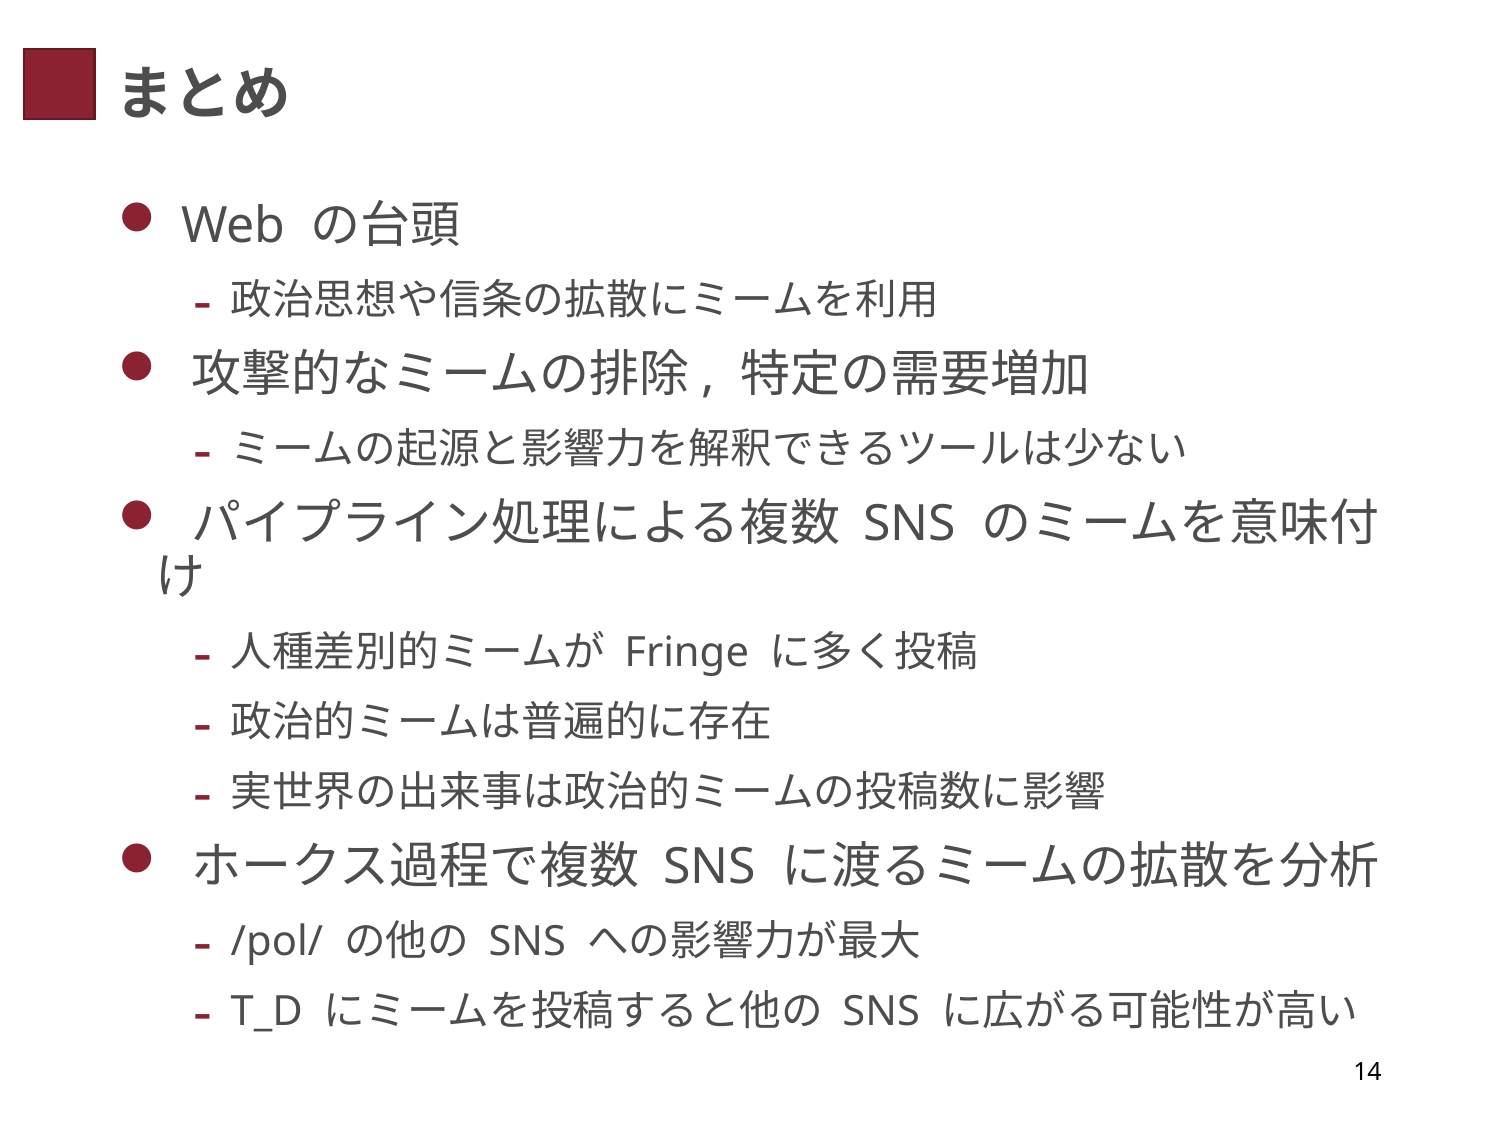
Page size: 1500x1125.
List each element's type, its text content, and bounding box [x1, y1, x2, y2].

list Web の台頭 政治思想や信条の拡散にミームを利用 攻撃的なミームの排除, 特定の需要増加 ミームの起源と影響力を解釈できるツールは少ない パイプライン処理による複数 SNS のミームを意味付け 人種差別的ミームが Fringe に多く投稿 政治的ミームは普遍的に存在 実世界の出来事は政治的ミームの投稿数に影響 ホークス過程で複数 SNS に渡るミームの拡散を分析 /pol/ の他の SNS への影響力が最大 T_D にミームを投稿すると他の SNS に広がる可能性が高い [103, 192, 1438, 1064]
title まとめ [100, 23, 1400, 169]
slide_number 14 [1059, 1042, 1397, 1103]
